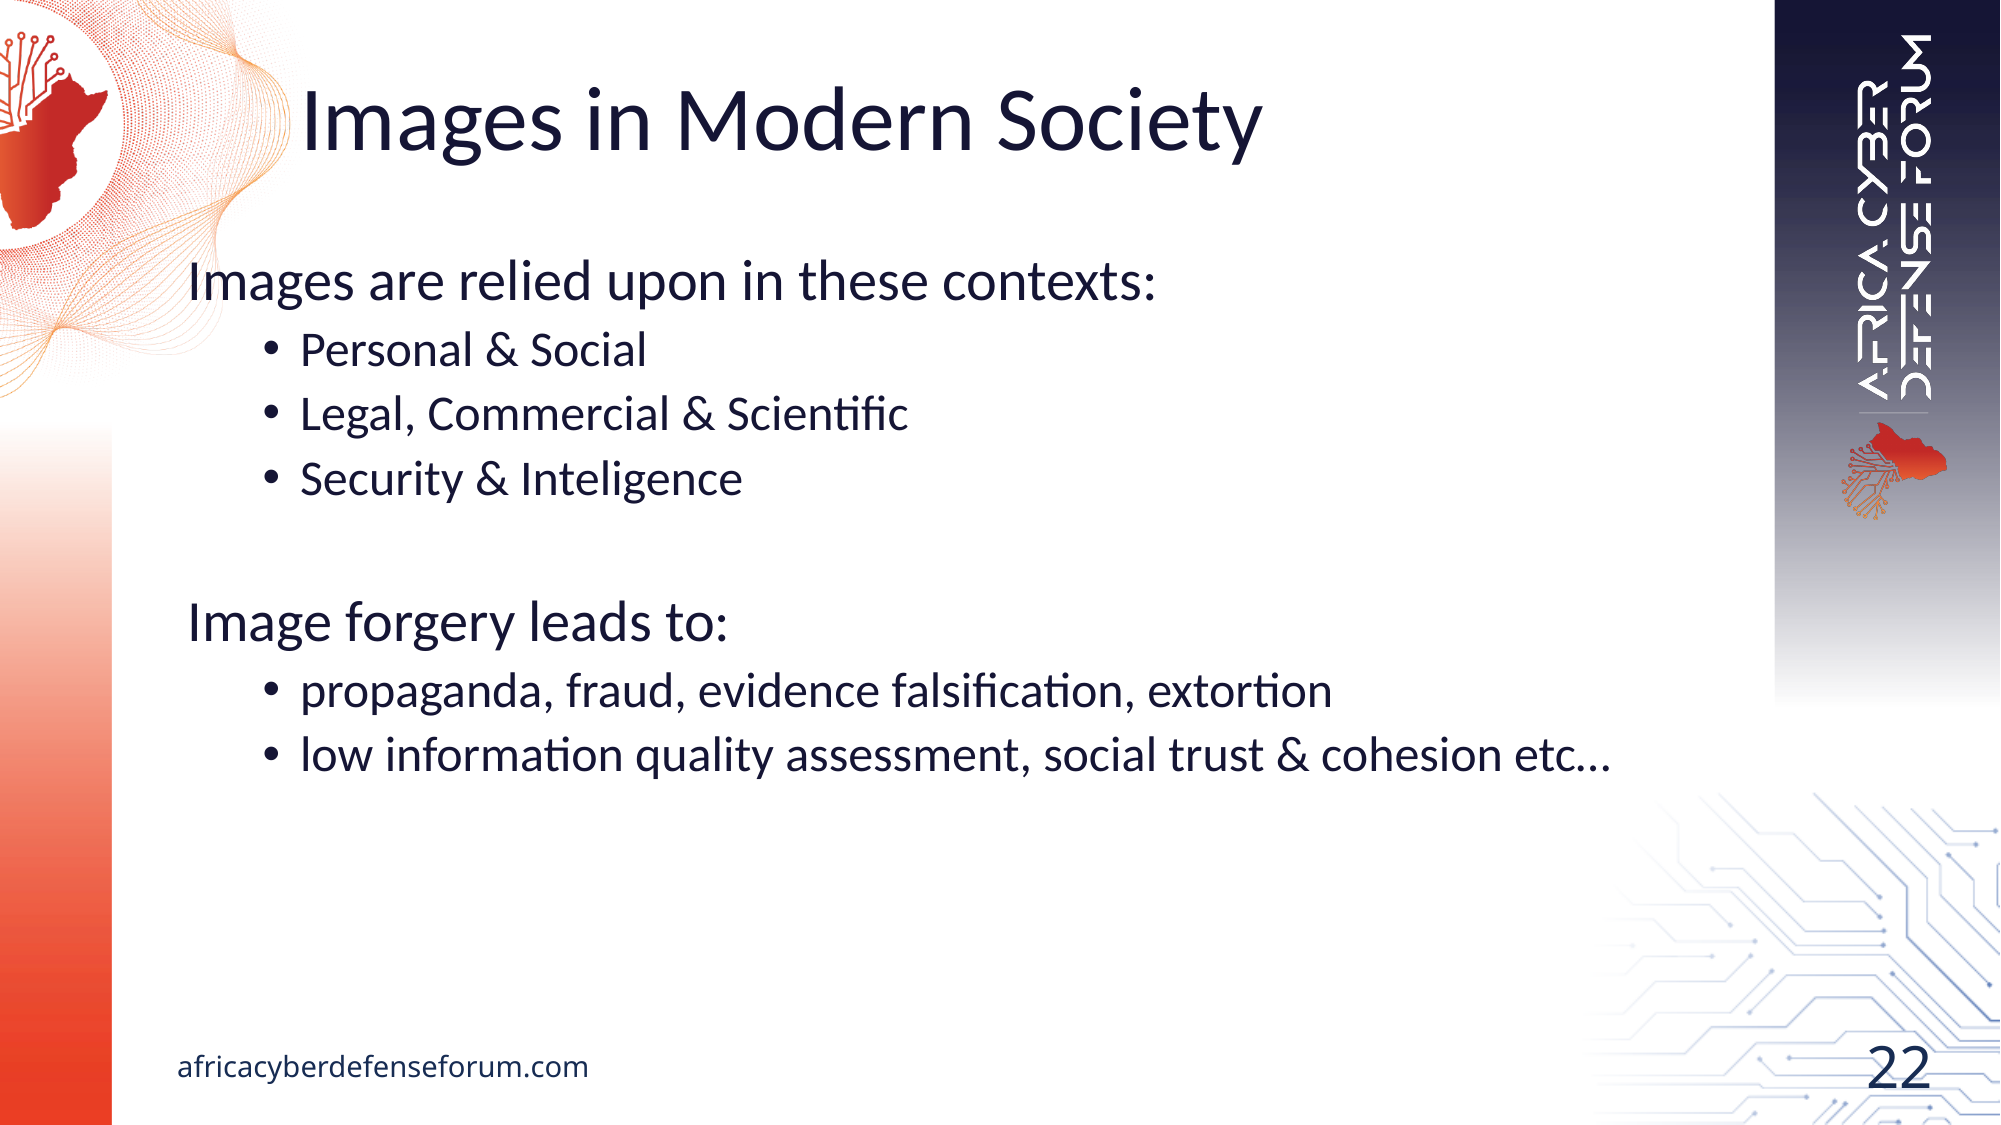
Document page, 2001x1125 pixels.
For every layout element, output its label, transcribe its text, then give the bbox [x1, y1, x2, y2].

picture [1422, 757, 2000, 1125]
title Images in Modern Society [300, 12, 1313, 230]
picture [1774, 0, 2000, 707]
list Images are relied upon in these contexts: Personal & Social Legal, Commercial & Scientific Security & Inteligence Image forgery leads to: propaganda, fraud, evidence falsification, extortion low information quality assessment, social trust & cohesion etc… [187, 249, 1788, 968]
picture [0, 422, 112, 1125]
picture [0, 0, 313, 398]
